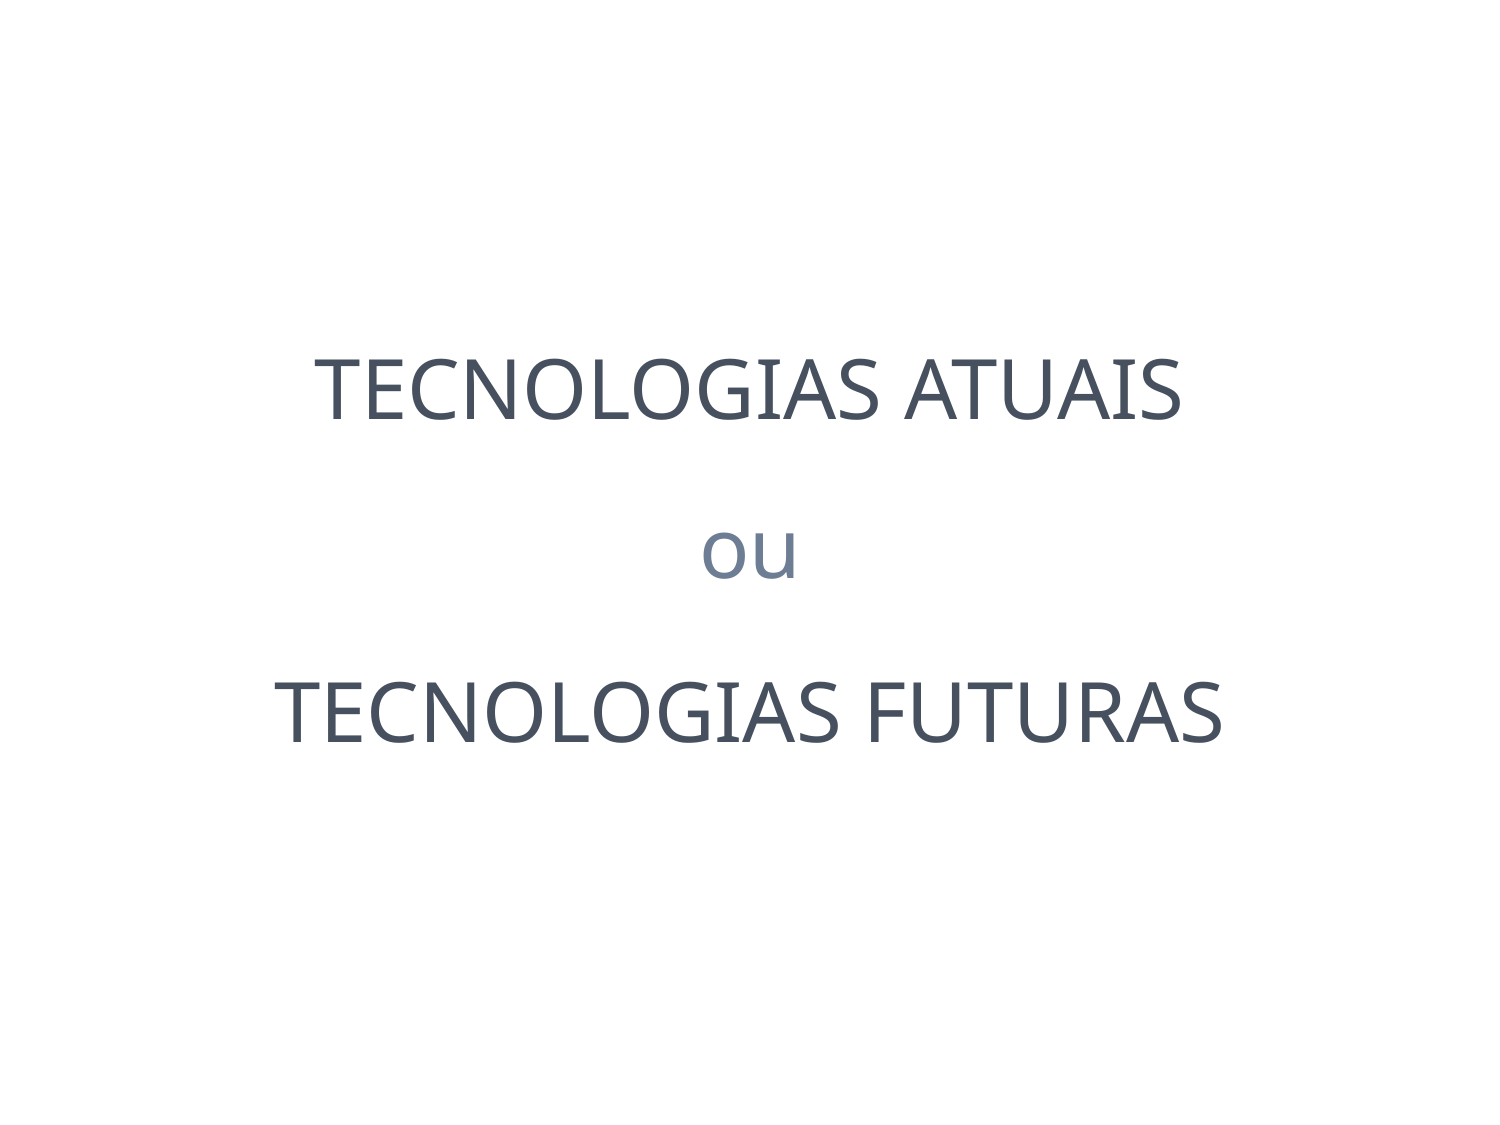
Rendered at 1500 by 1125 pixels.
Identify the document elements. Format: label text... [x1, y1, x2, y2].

text_box ou [650, 478, 850, 602]
text_box TECNOLOGIAS FUTURAS [181, 688, 1319, 831]
text_box TECNOLOGIAS ATUAIS [181, 365, 1319, 507]
